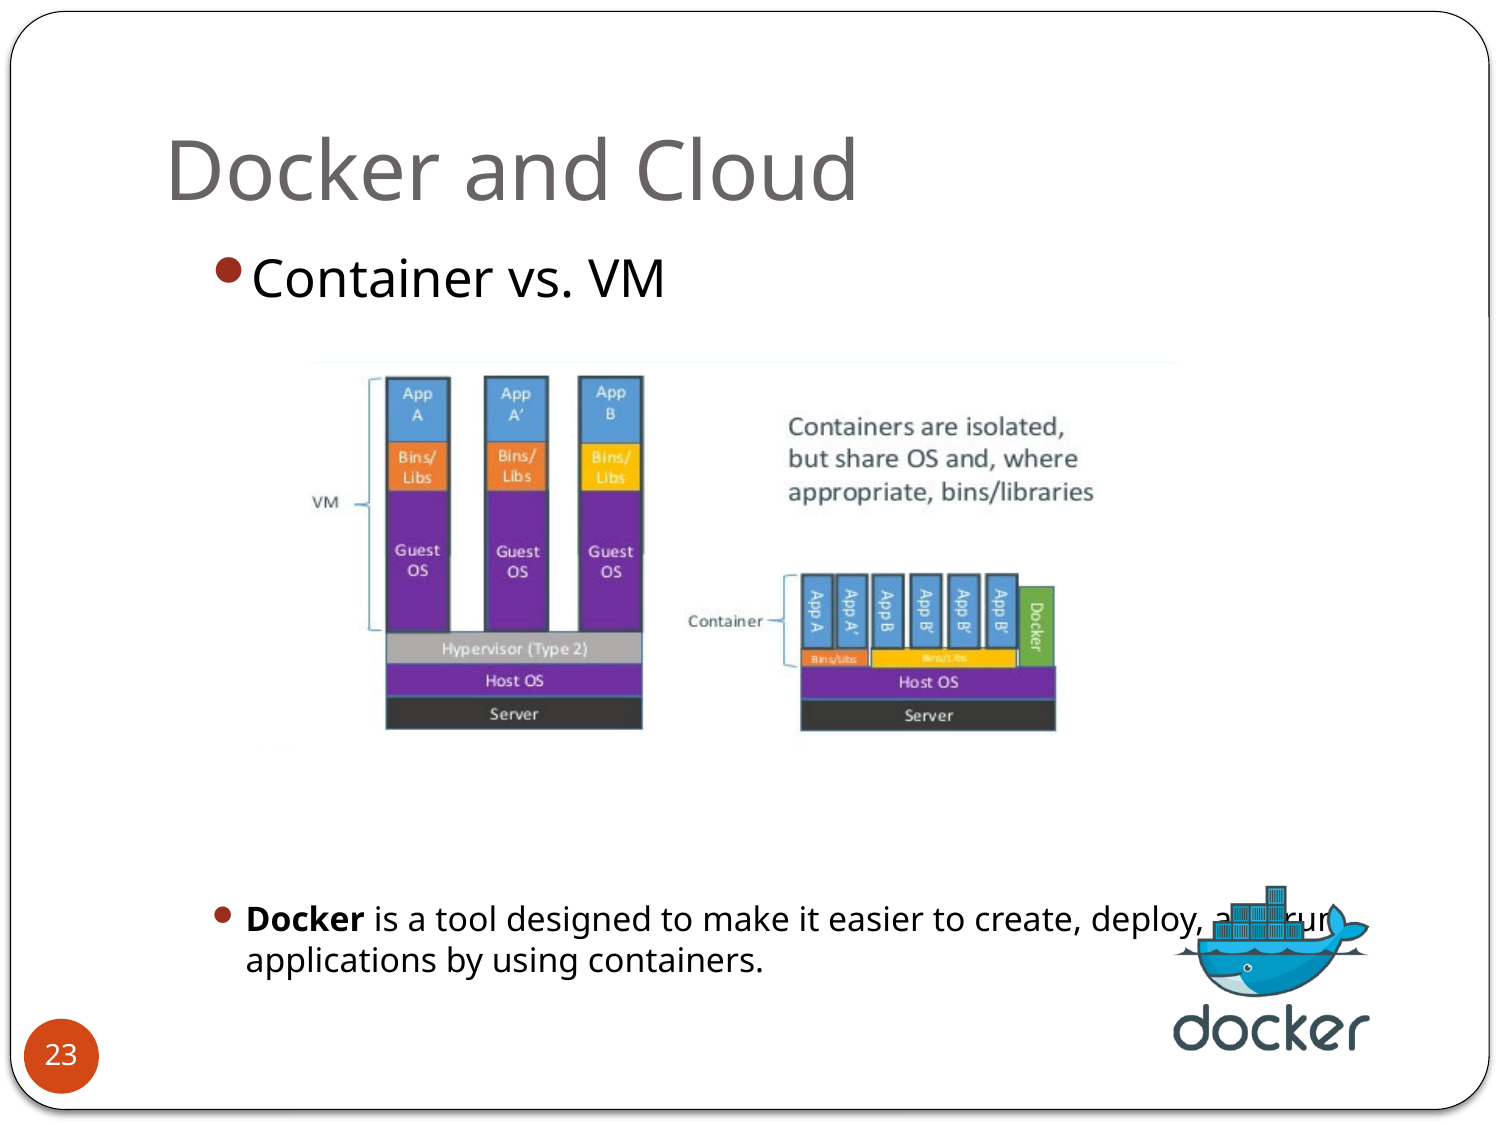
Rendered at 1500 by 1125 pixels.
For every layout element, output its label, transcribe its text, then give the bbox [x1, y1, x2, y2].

list Container vs. VM Docker is a tool designed to make it easier to create, deploy, and run applications by using containers. [150, 237, 1425, 988]
slide_number 23 [23, 1018, 99, 1094]
picture [255, 362, 1251, 753]
title Docker and Cloud [150, 45, 1425, 233]
picture [1137, 849, 1404, 1088]
